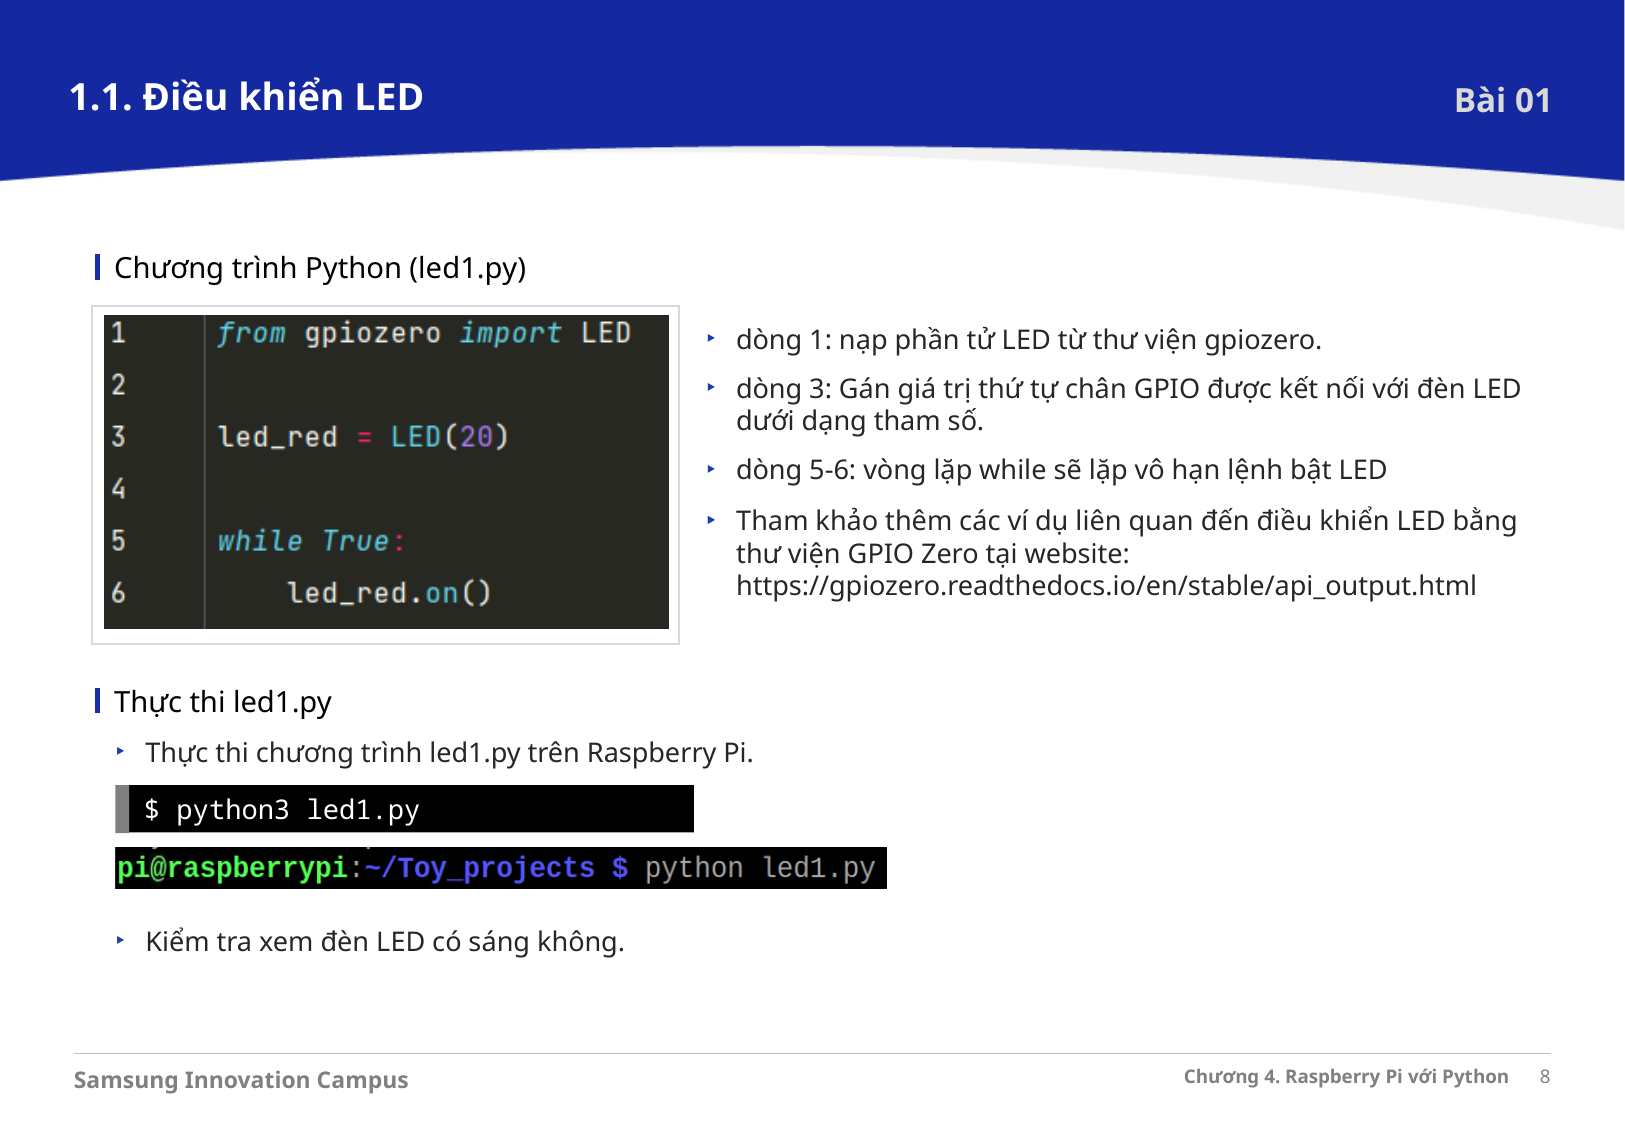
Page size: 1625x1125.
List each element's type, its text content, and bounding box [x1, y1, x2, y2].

text_box 1.1. Điều khiển LED [67, 72, 1025, 119]
text_box Thực thi chương trình led1.py trên Raspberry Pi. [114, 722, 1510, 780]
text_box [91, 305, 679, 644]
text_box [115, 785, 695, 834]
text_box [706, 310, 1554, 615]
text_box Thực thi led1.py [94, 682, 1510, 719]
picture [0, 0, 1625, 1125]
text_box Bài 01 [1422, 78, 1554, 119]
text_box Chương trình Python (led1.py) [94, 248, 1510, 286]
text_box Kiểm tra xem đèn LED có sáng không. [114, 911, 919, 970]
